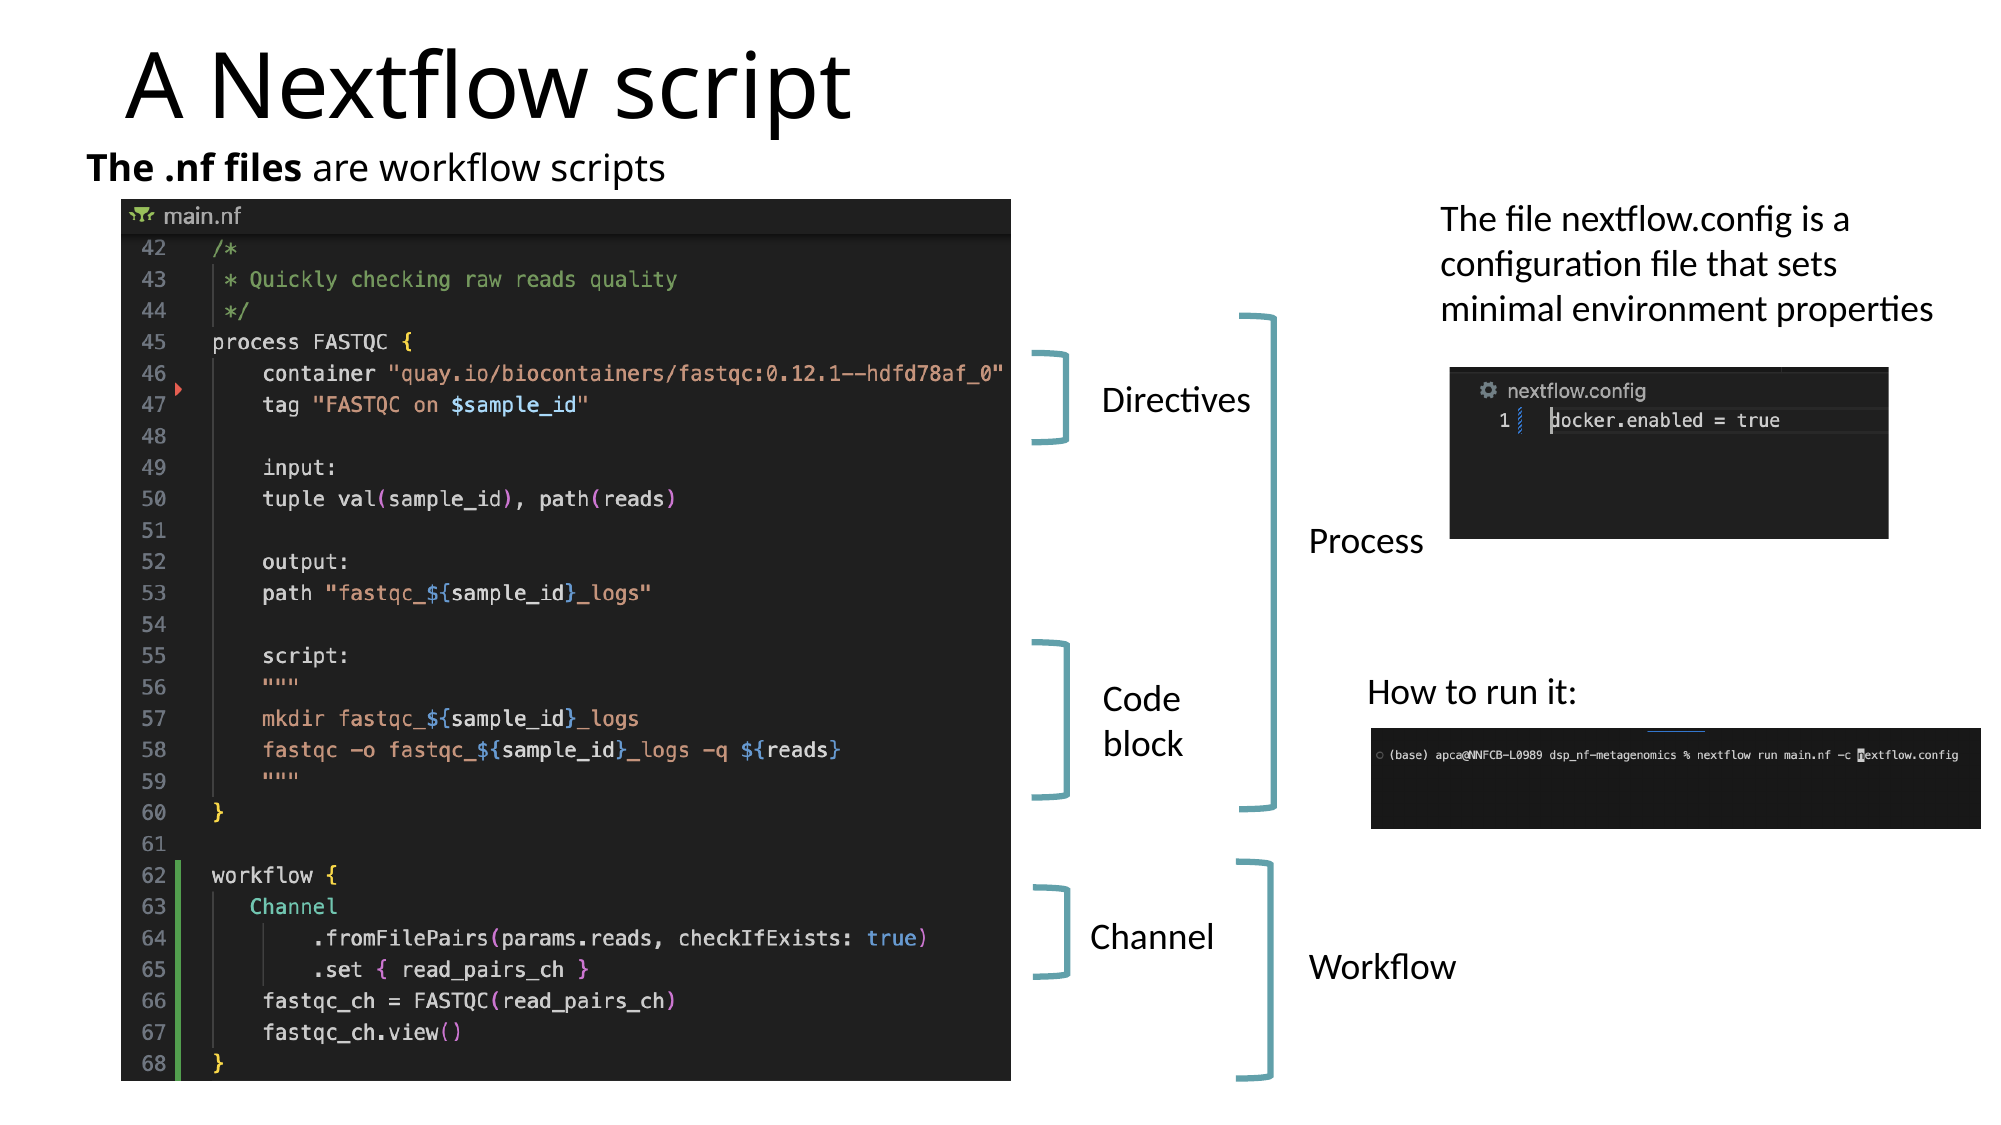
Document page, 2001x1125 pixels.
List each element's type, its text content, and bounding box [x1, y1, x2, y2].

text_box [1031, 352, 1067, 443]
text_box [1235, 861, 1271, 1080]
text_box How to run it: [1352, 659, 1701, 719]
picture [1371, 728, 1981, 829]
text_box Process [1294, 508, 1670, 569]
picture [1449, 367, 1889, 540]
text_box [1239, 315, 1275, 368]
title A Nextflow script [110, 0, 1836, 198]
text_box Directives [1087, 368, 1449, 428]
text_box [1032, 886, 1068, 978]
text_box The .nf files are workflow scripts [71, 136, 682, 197]
text_box [1239, 428, 1275, 810]
text_box [1031, 641, 1068, 799]
picture [121, 199, 1011, 1081]
text_box Channel [1075, 904, 1261, 965]
text_box The file nextflow.config is a configuration file that sets minimal environment properties [1425, 186, 1953, 337]
text_box Workflow [1294, 934, 1670, 995]
text_box Code block [1088, 666, 1200, 772]
